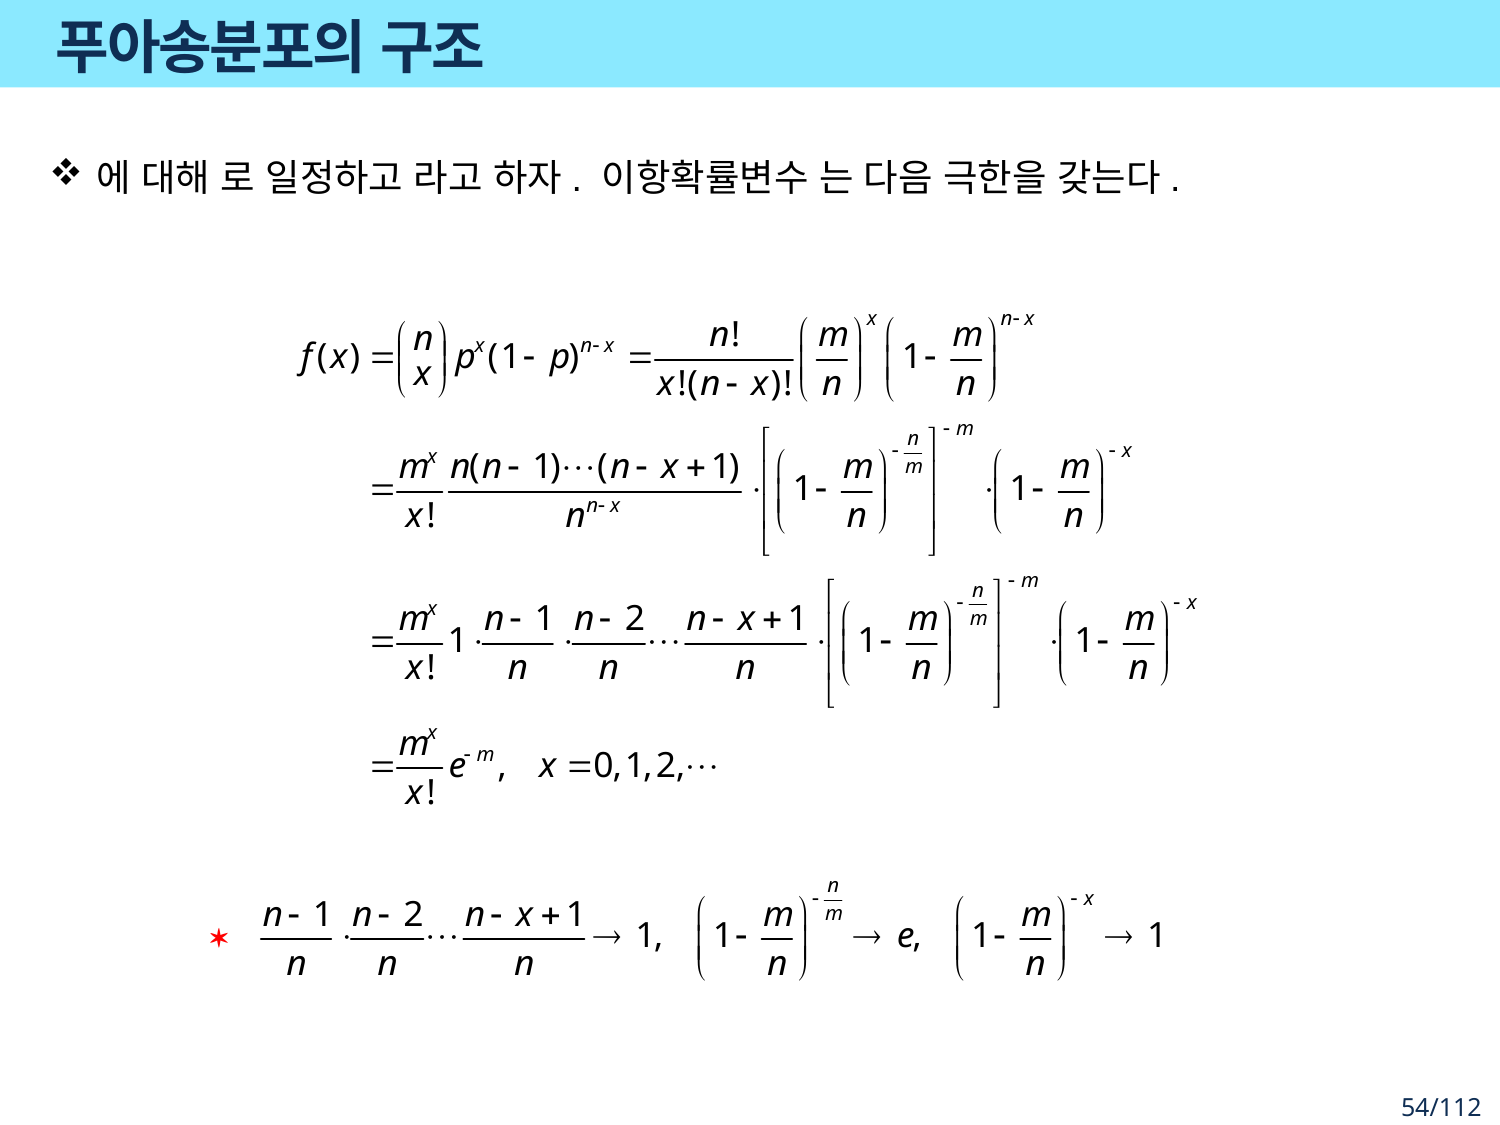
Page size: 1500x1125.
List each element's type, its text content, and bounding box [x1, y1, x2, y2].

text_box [289, 302, 1208, 813]
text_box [206, 869, 1172, 989]
title 푸아송분포의 구조 [40, 5, 1288, 84]
